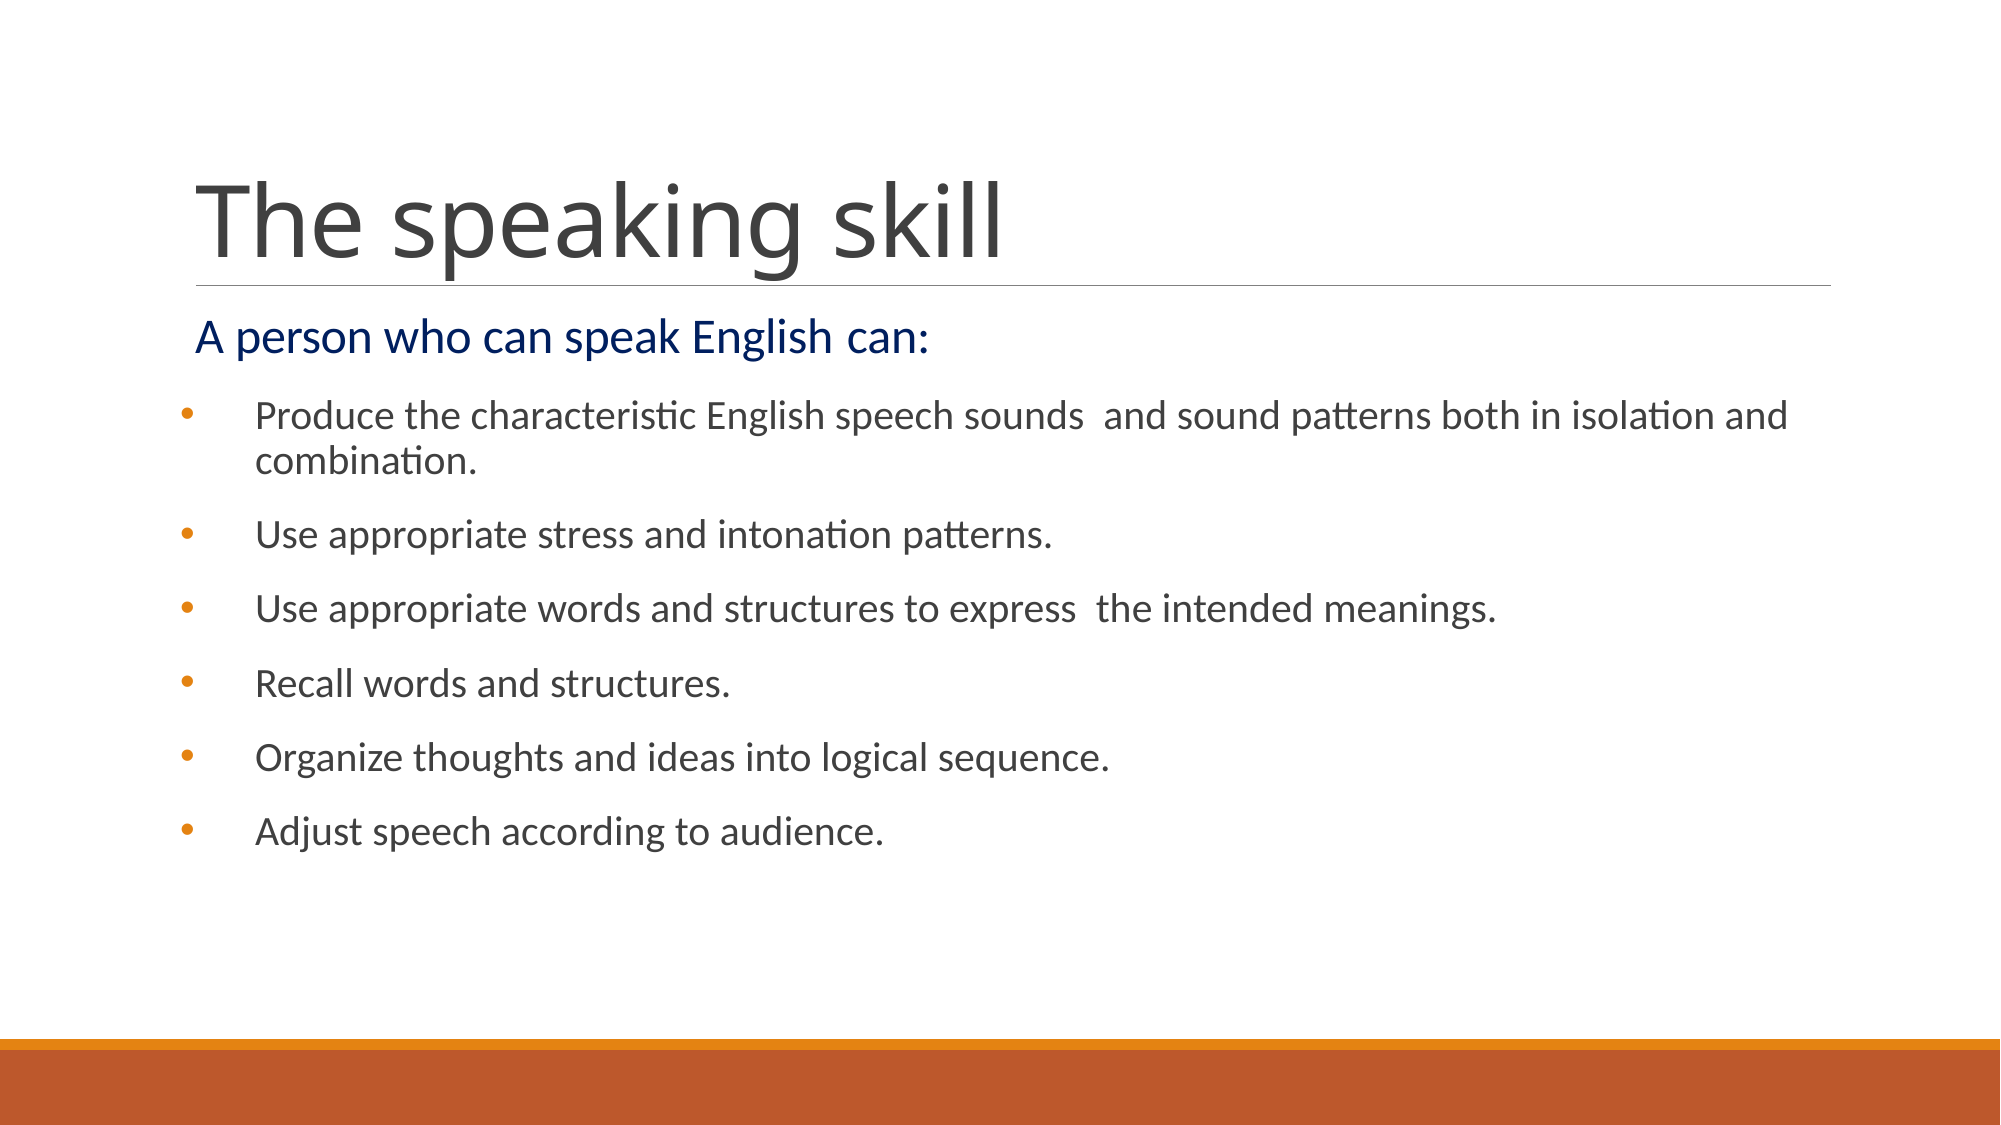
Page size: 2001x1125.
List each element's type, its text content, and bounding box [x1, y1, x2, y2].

title The speaking skill [180, 47, 1830, 285]
list A person who can speak English can: Produce the characteristic English speech sounds and sound patterns both in isolation and combination. Use appropriate stress and intonation patterns. Use appropriate words and structures to express the intended meanings. Recall words and structures. Organize thoughts and ideas into logical sequence. Adjust speech according to audience. [180, 302, 1830, 963]
